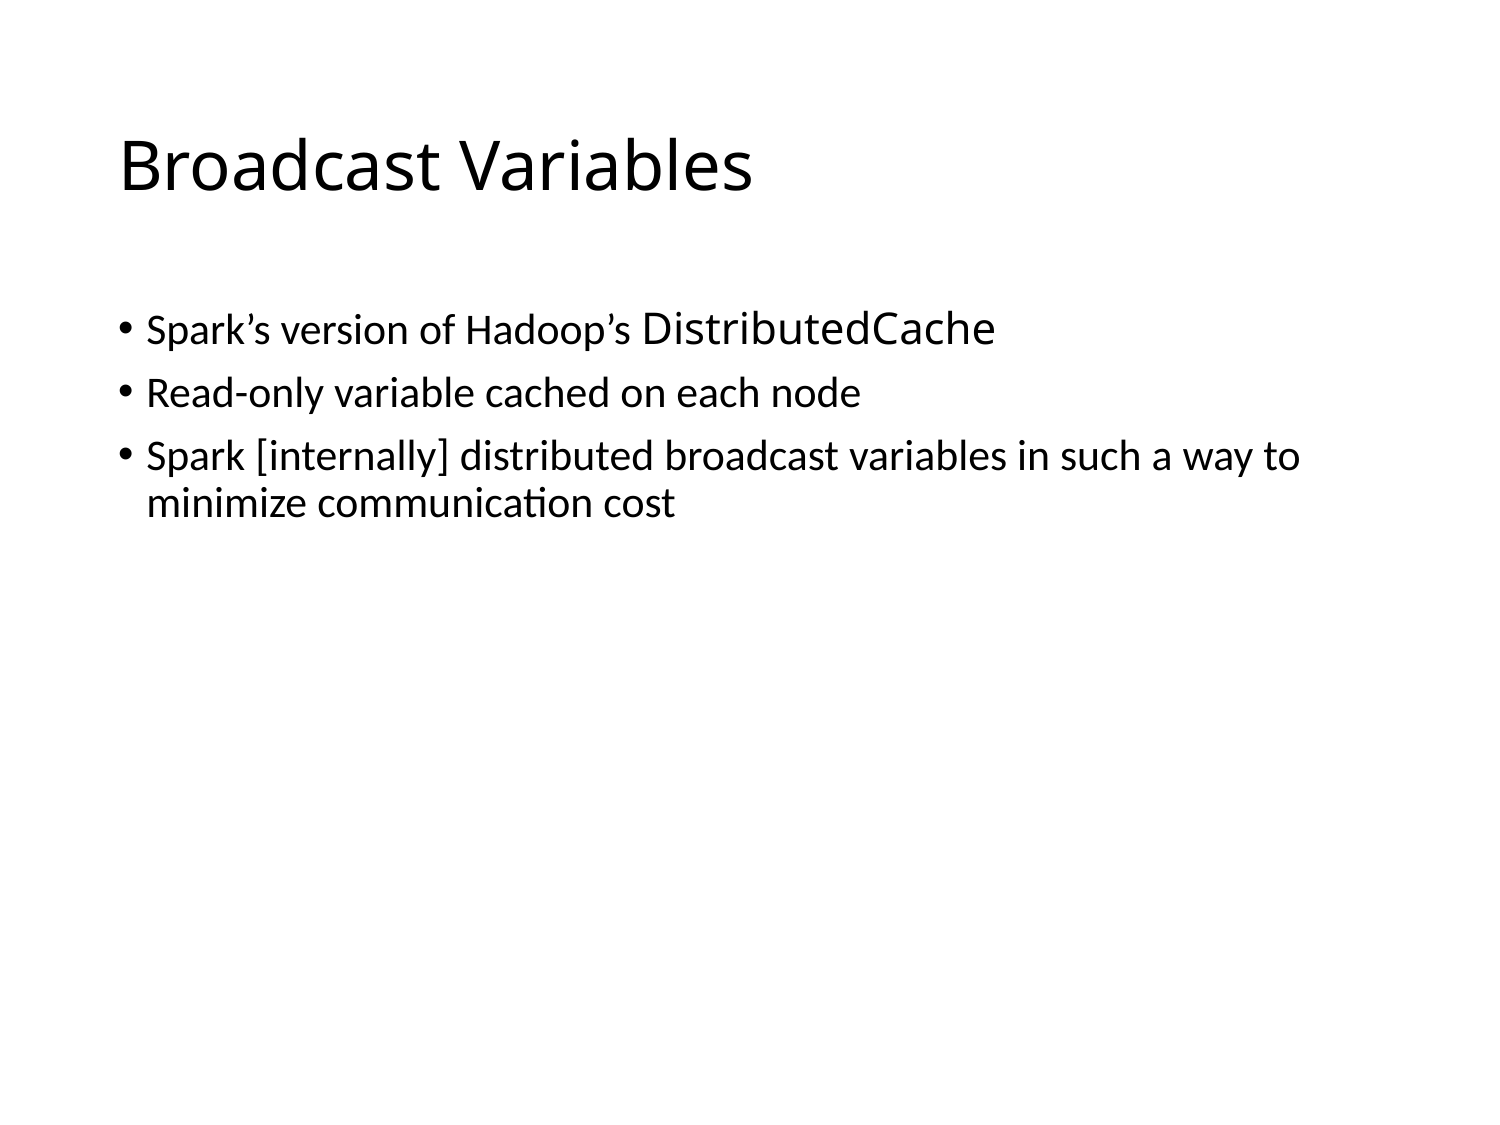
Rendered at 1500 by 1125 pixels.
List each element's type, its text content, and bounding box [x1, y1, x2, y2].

list Spark’s version of Hadoop’s DistributedCache Read-only variable cached on each node Spark [internally] distributed broadcast variables in such a way to minimize communication cost [103, 299, 1397, 1014]
title Broadcast Variables [103, 59, 1397, 278]
